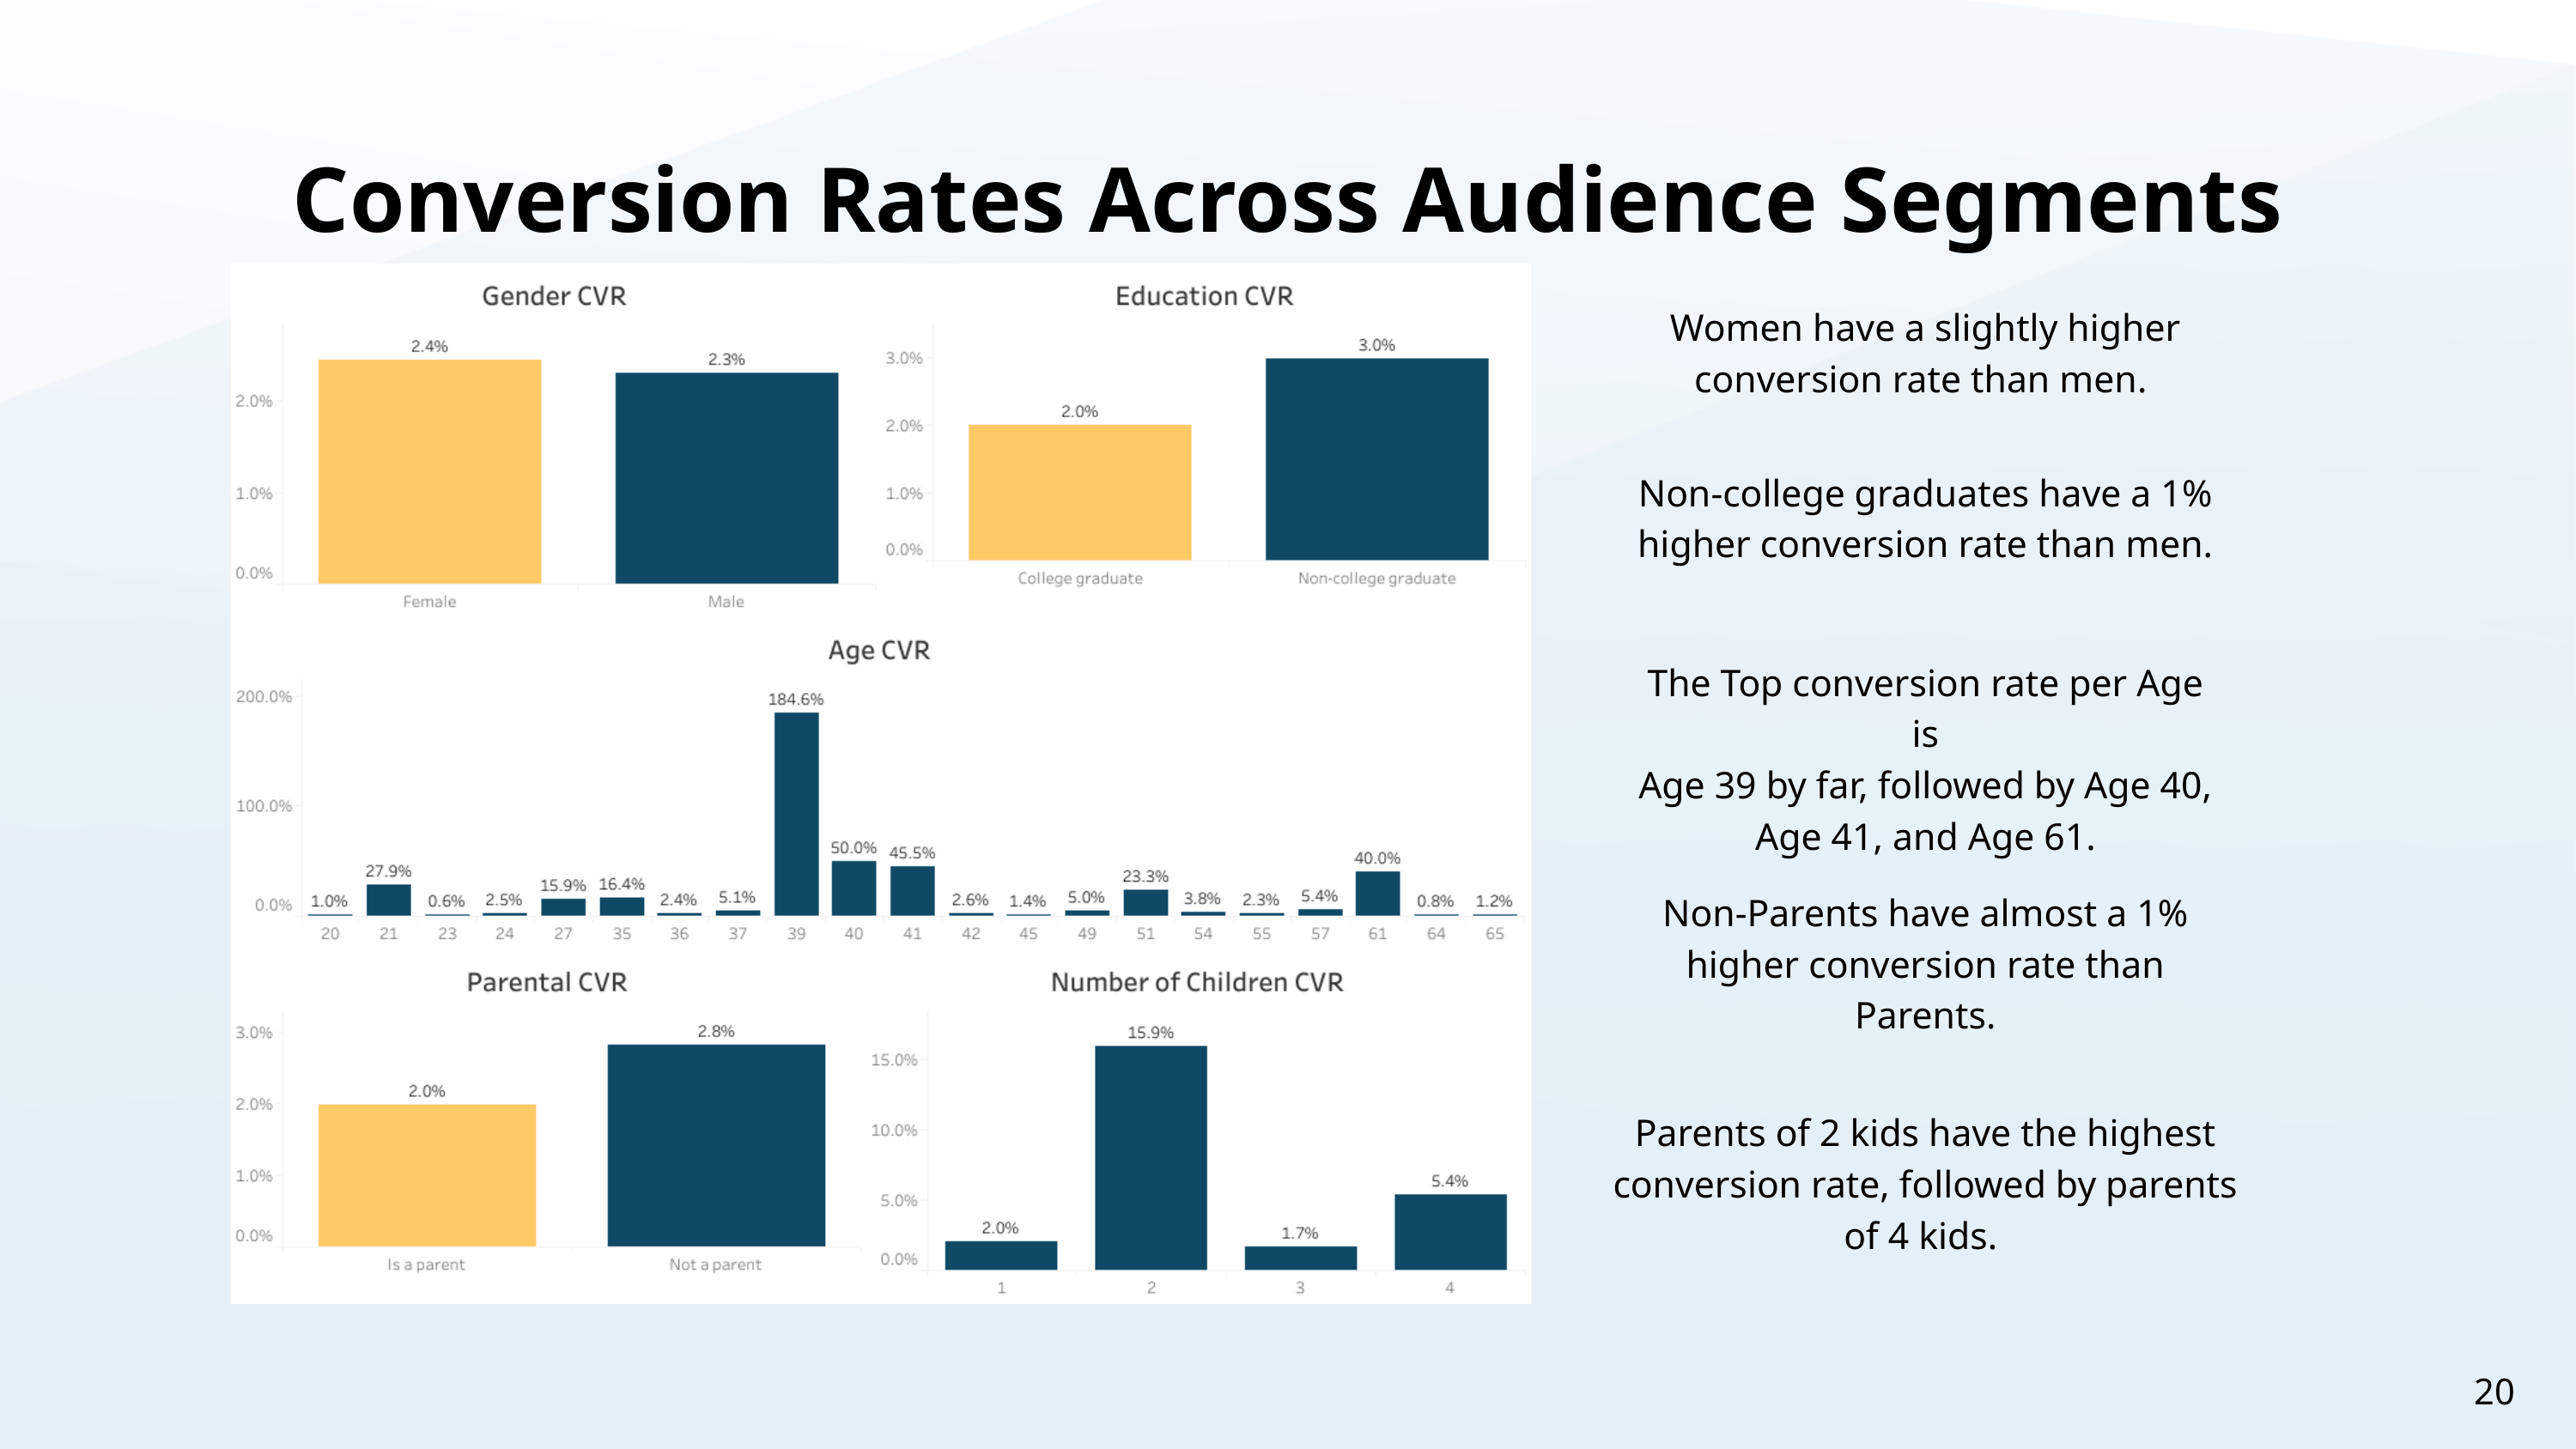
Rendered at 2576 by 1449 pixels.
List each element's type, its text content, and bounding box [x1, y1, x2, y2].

text_box Non-college graduates have a 1% higher conversion rate than men. [1615, 462, 2235, 566]
text_box Conversion Rates Across Audience Segments [230, 124, 2346, 250]
text_box Non-Parents have almost a 1% higher conversion rate than Parents. [1641, 882, 2209, 1037]
text_box [0, 0, 2576, 1449]
text_box Women have a slightly higher conversion rate than men. [1609, 297, 2242, 401]
text_box Parents of 2 kids have the highest conversion rate, followed by parents of 4 kids. [1610, 1102, 2241, 1257]
text_box [230, 264, 1532, 1304]
text_box The Top conversion rate per Age is Age 39 by far, followed by Age 40, Age 41, and Age 61. [1635, 652, 2216, 909]
text_box 20 [2474, 1361, 2516, 1412]
